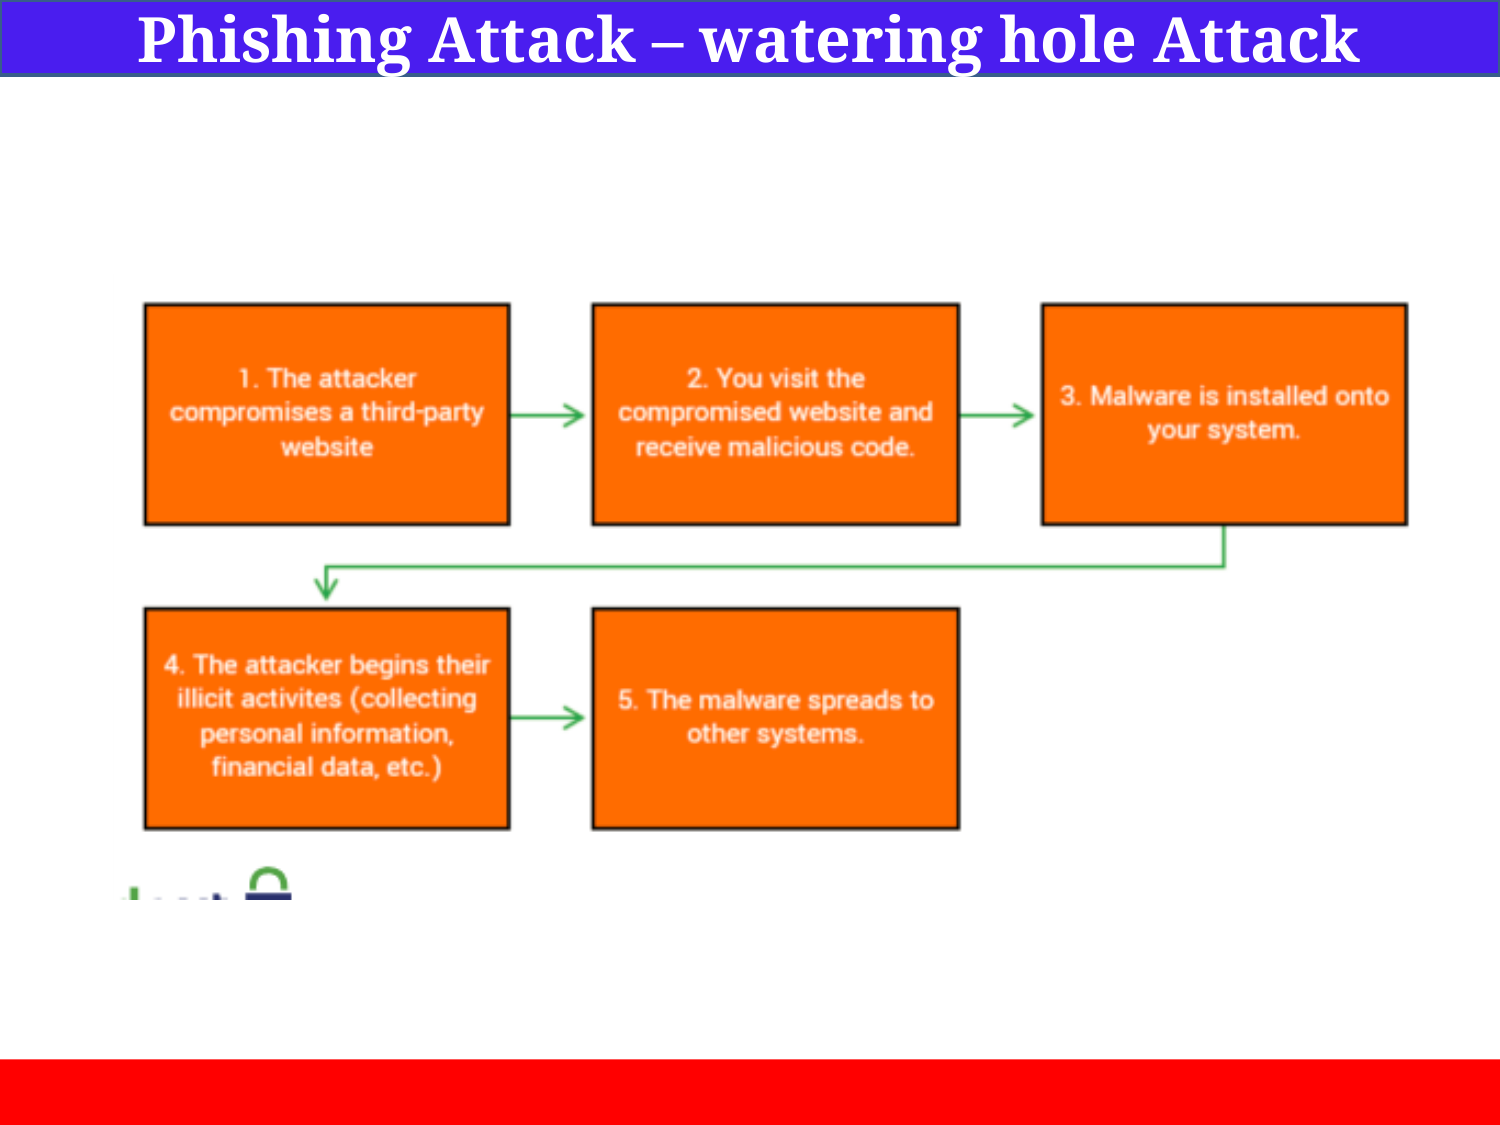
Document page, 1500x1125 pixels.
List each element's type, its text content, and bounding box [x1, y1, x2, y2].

text_box [0, 1059, 1500, 1125]
text_box Phishing Attack – watering hole Attack [0, 0, 1500, 75]
picture [112, 274, 1497, 901]
